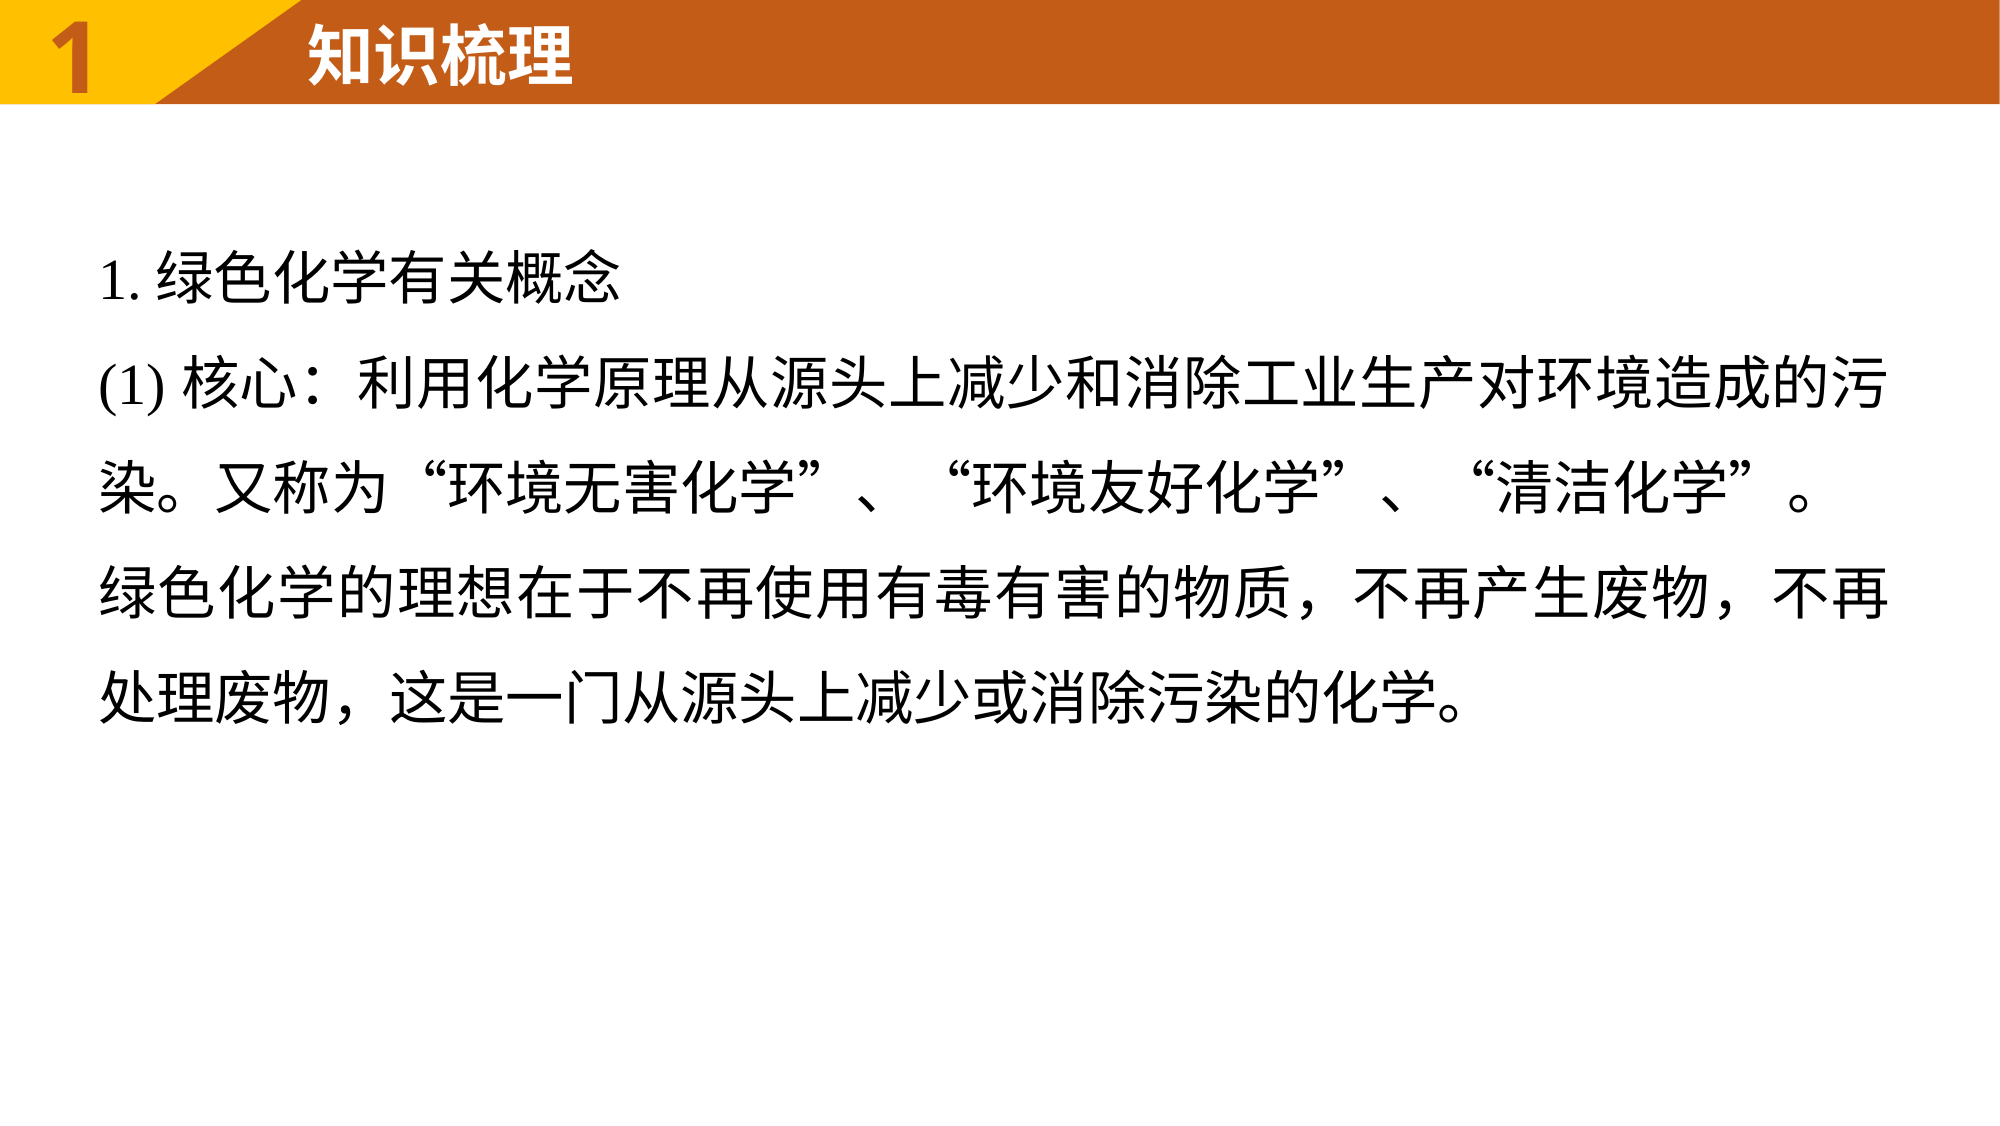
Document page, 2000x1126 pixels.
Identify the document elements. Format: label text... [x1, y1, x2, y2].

text_box 1.绿色化学有关概念 (1)核心：利用化学原理从源头上减少和消除工业生产对环境造成的污染。又称为“环境无害化学”、“环境友好化学”、“清洁化学”。 绿色化学的理想在于不再使用有毒有害的物质，不再产生废物，不再处理废物，这是一门从源头上减少或消除污染的化学。 [78, 196, 1910, 742]
